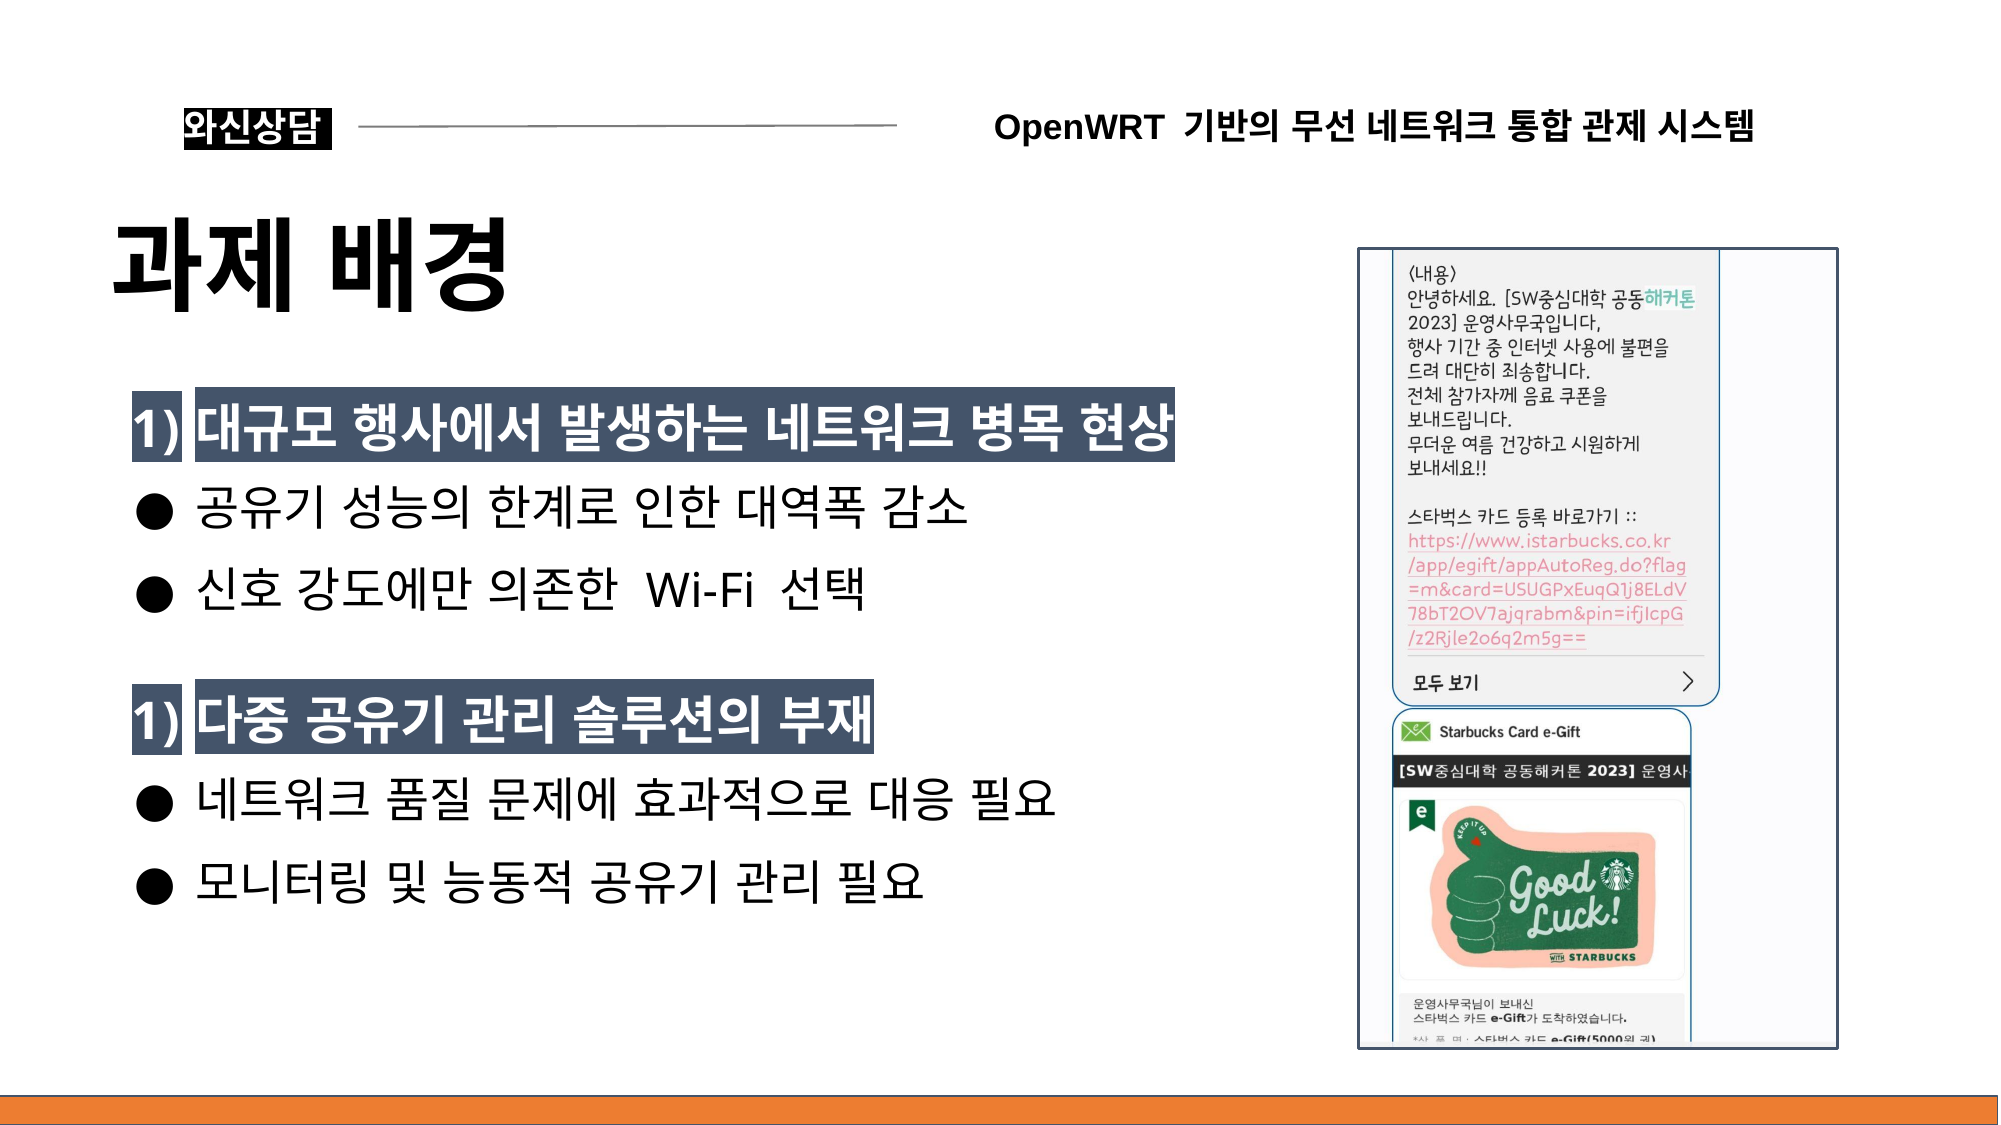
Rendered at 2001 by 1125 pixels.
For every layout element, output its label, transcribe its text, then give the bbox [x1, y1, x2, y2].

text_box 와신상담 [157, 96, 359, 157]
picture [1359, 249, 1837, 1047]
text_box OpenWRT 기반의 무선 네트워크 통합 관제 시스템 [897, 96, 1852, 155]
text_box [0, 1096, 1998, 1125]
text_box 과제 배경 [95, 197, 587, 328]
text_box 대규모 행사에서 발생하는 네트워크 병목 현상 공유기 성능의 한계로 인한 대역폭 감소 신호 강도에만 의존한 Wi-Fi 선택 다중 공유기 관리 솔루션의 부재 네트워크 품질 문제에 효과적으로 대응 필요 모니터링 및 능동적 공유기 관리 필요 [105, 379, 1323, 1047]
